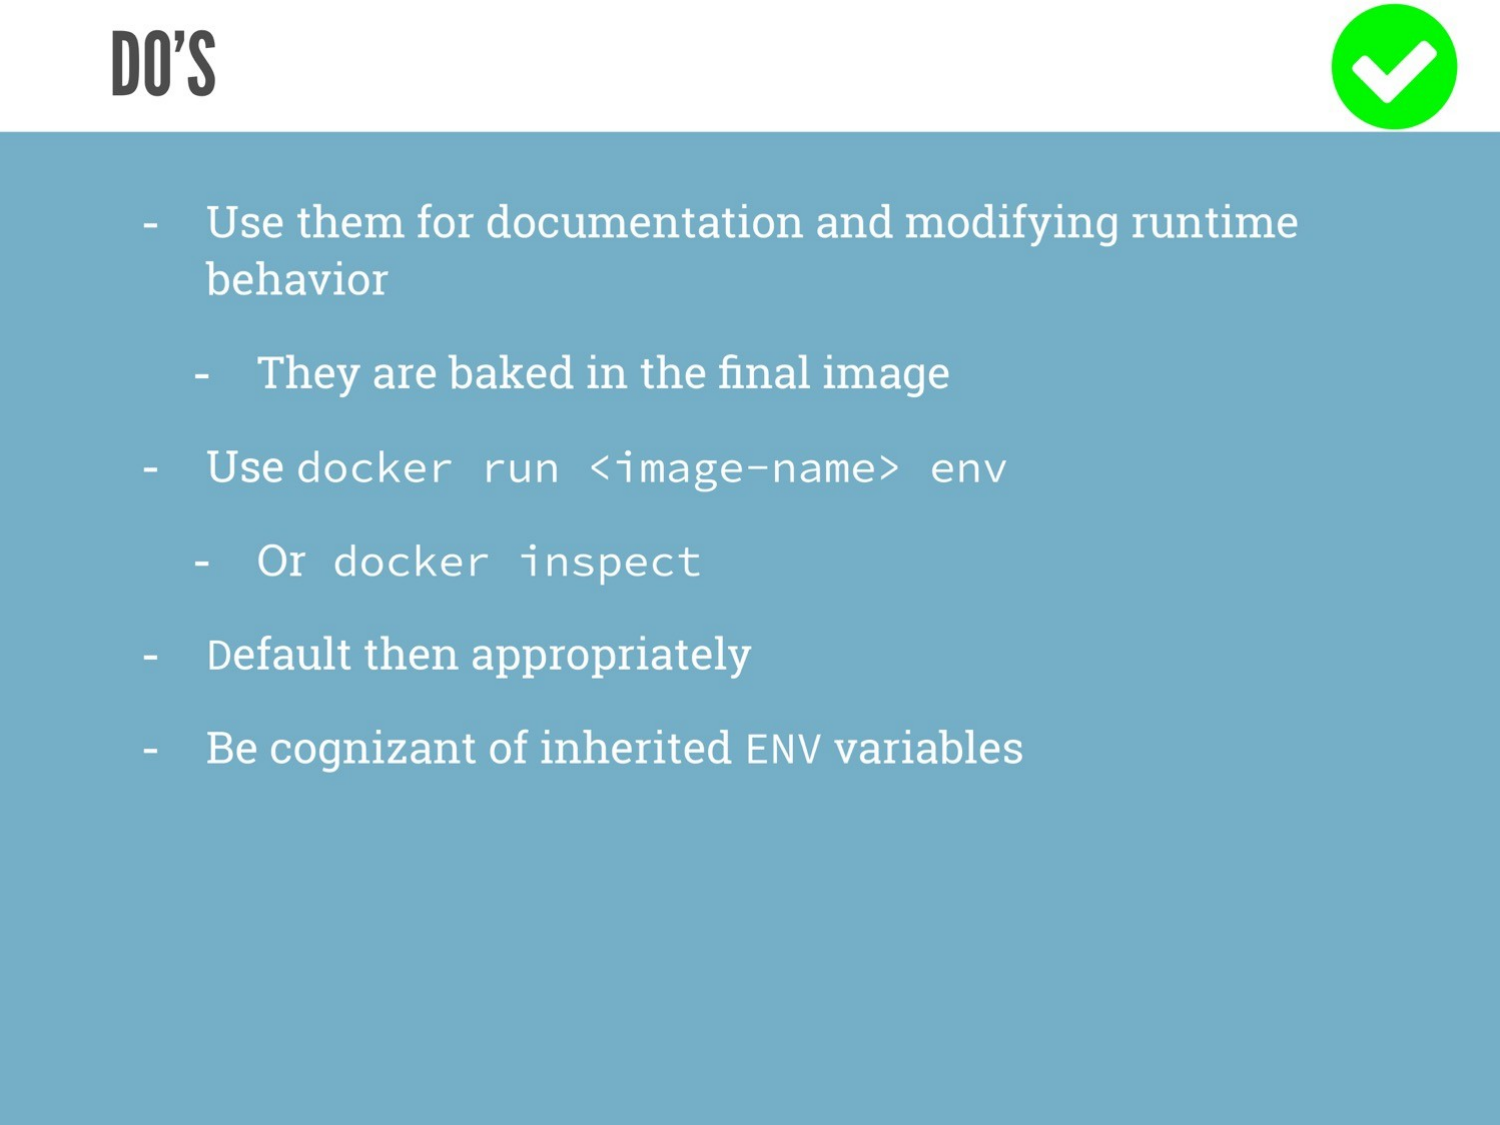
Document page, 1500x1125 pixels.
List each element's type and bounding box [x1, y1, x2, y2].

text_box [0, 0, 1500, 1125]
